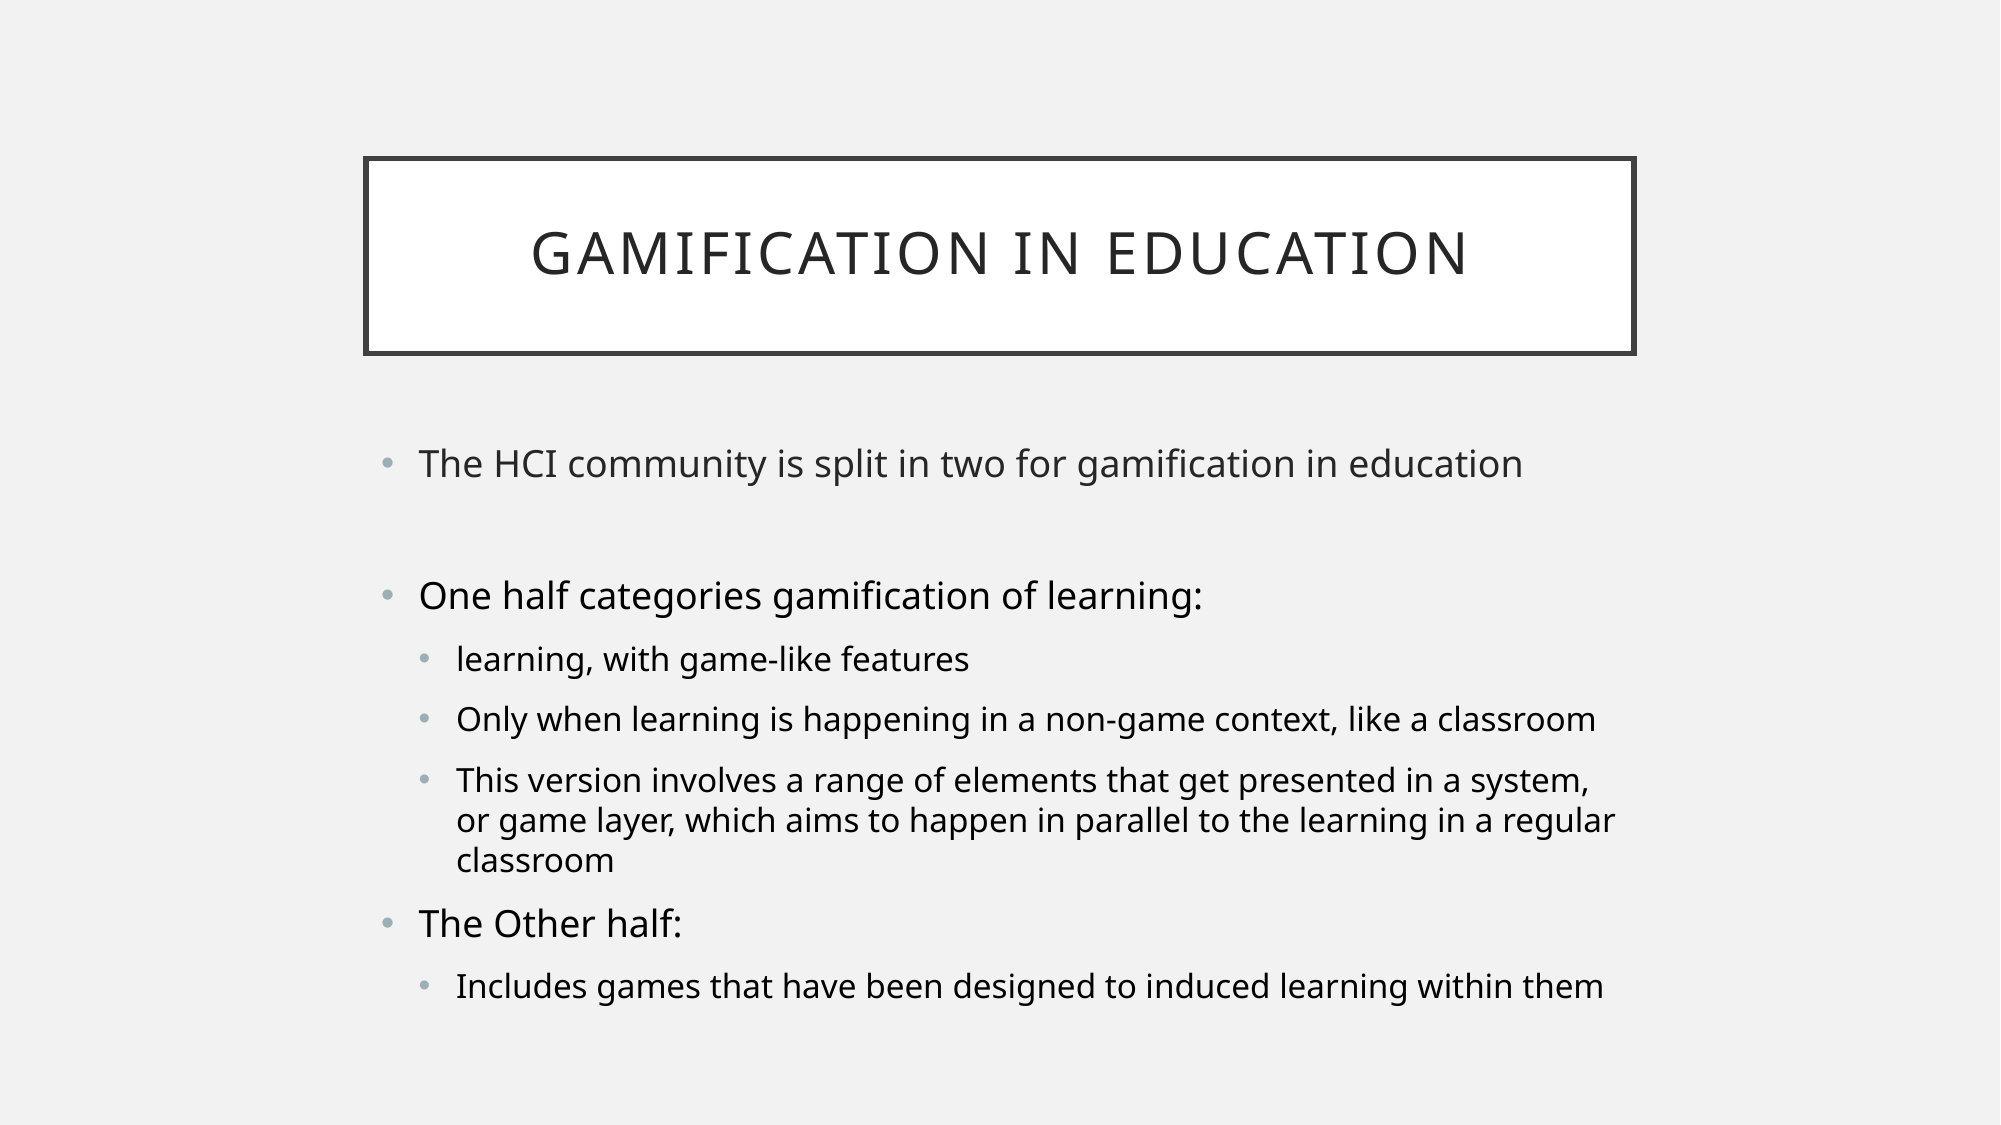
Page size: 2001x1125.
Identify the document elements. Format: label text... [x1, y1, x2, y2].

title Gamification in Education [363, 156, 1637, 356]
list The HCI community is split in two for gamification in education One half categories gamification of learning: learning, with game-like features Only when learning is happening in a non-game context, like a classroom This version involves a range of elements that get presented in a system, or game layer, which aims to happen in parallel to the learning in a regular classroom The Other half: Includes games that have been designed to induced learning within them [366, 432, 1634, 1034]
